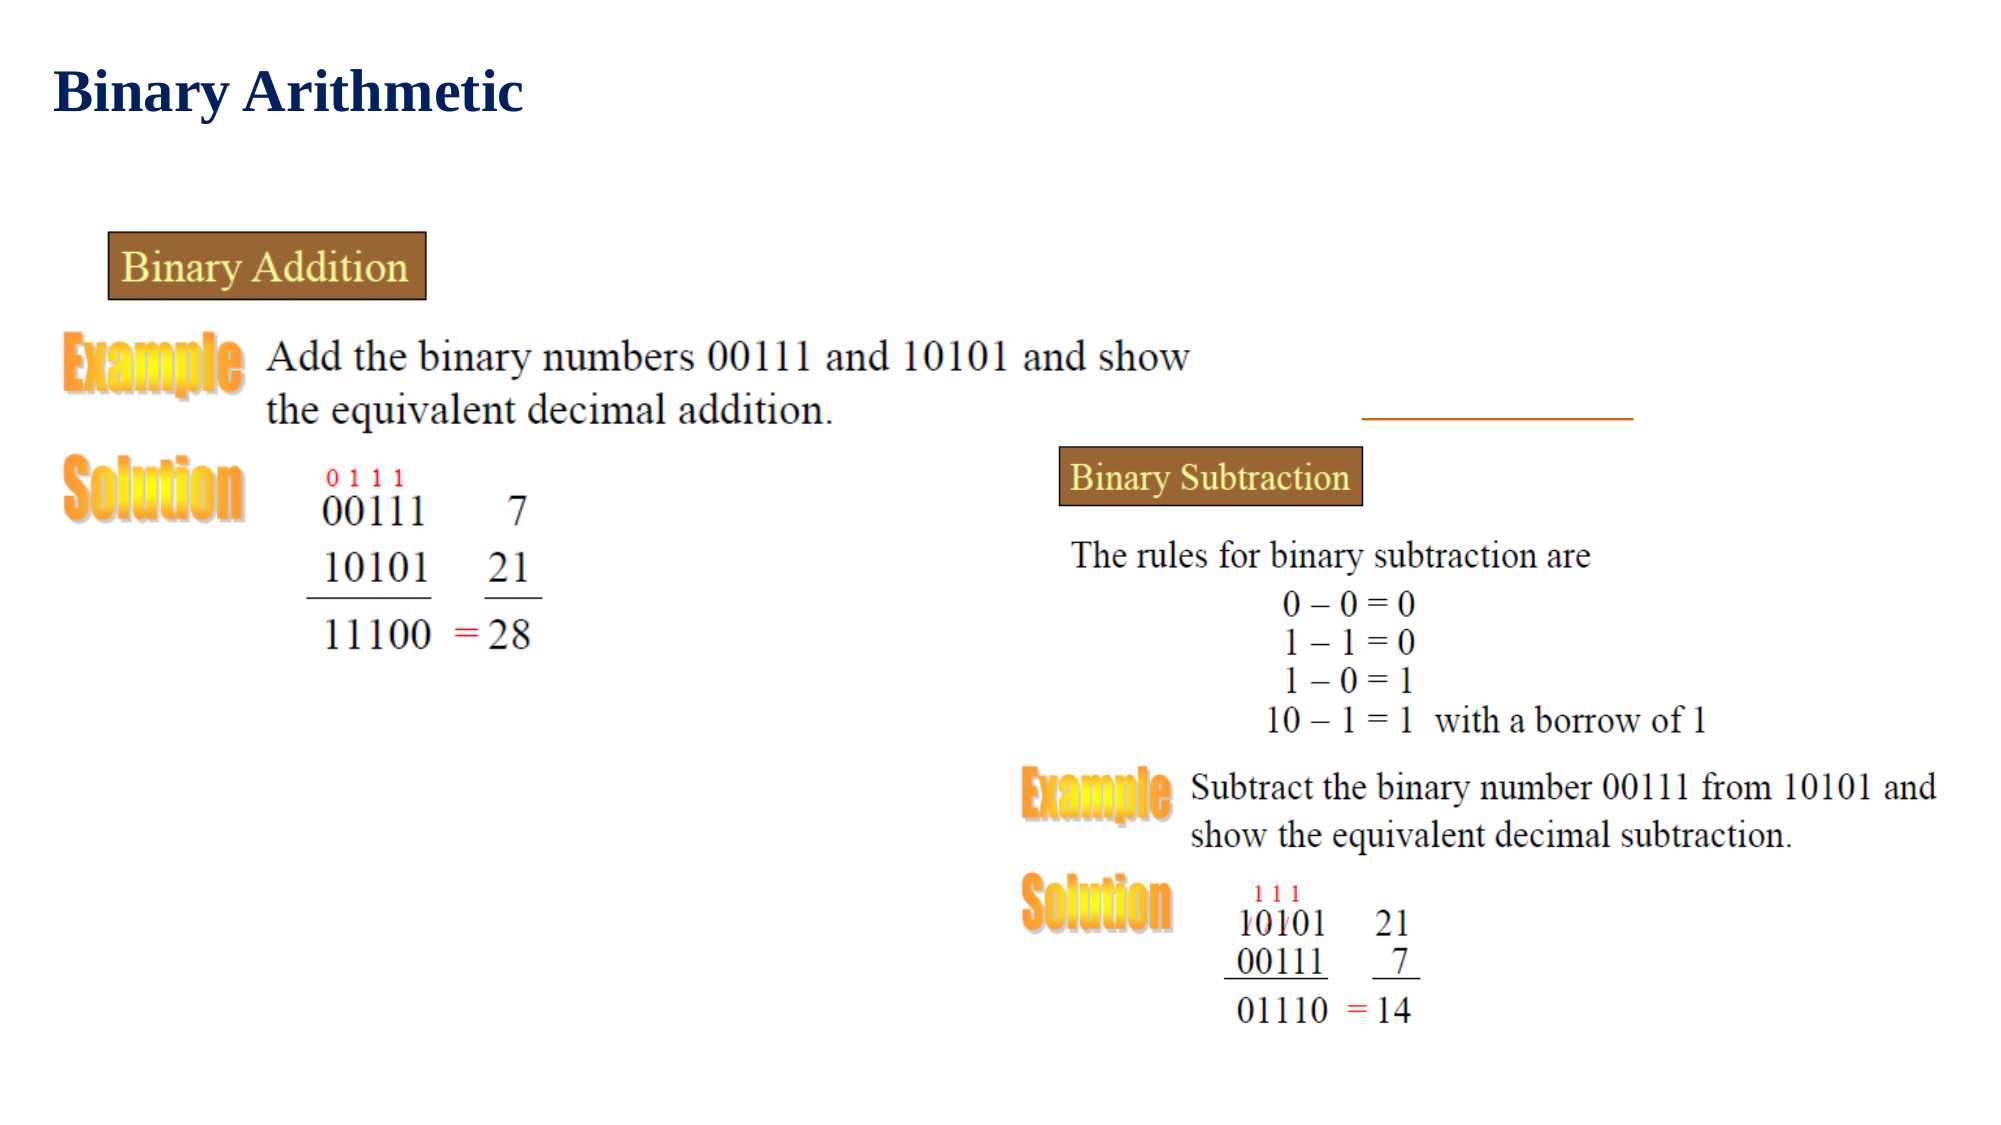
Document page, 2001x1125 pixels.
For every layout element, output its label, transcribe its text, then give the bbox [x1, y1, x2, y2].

picture [60, 205, 1945, 1073]
title Binary Arithmetic [38, 51, 1763, 206]
